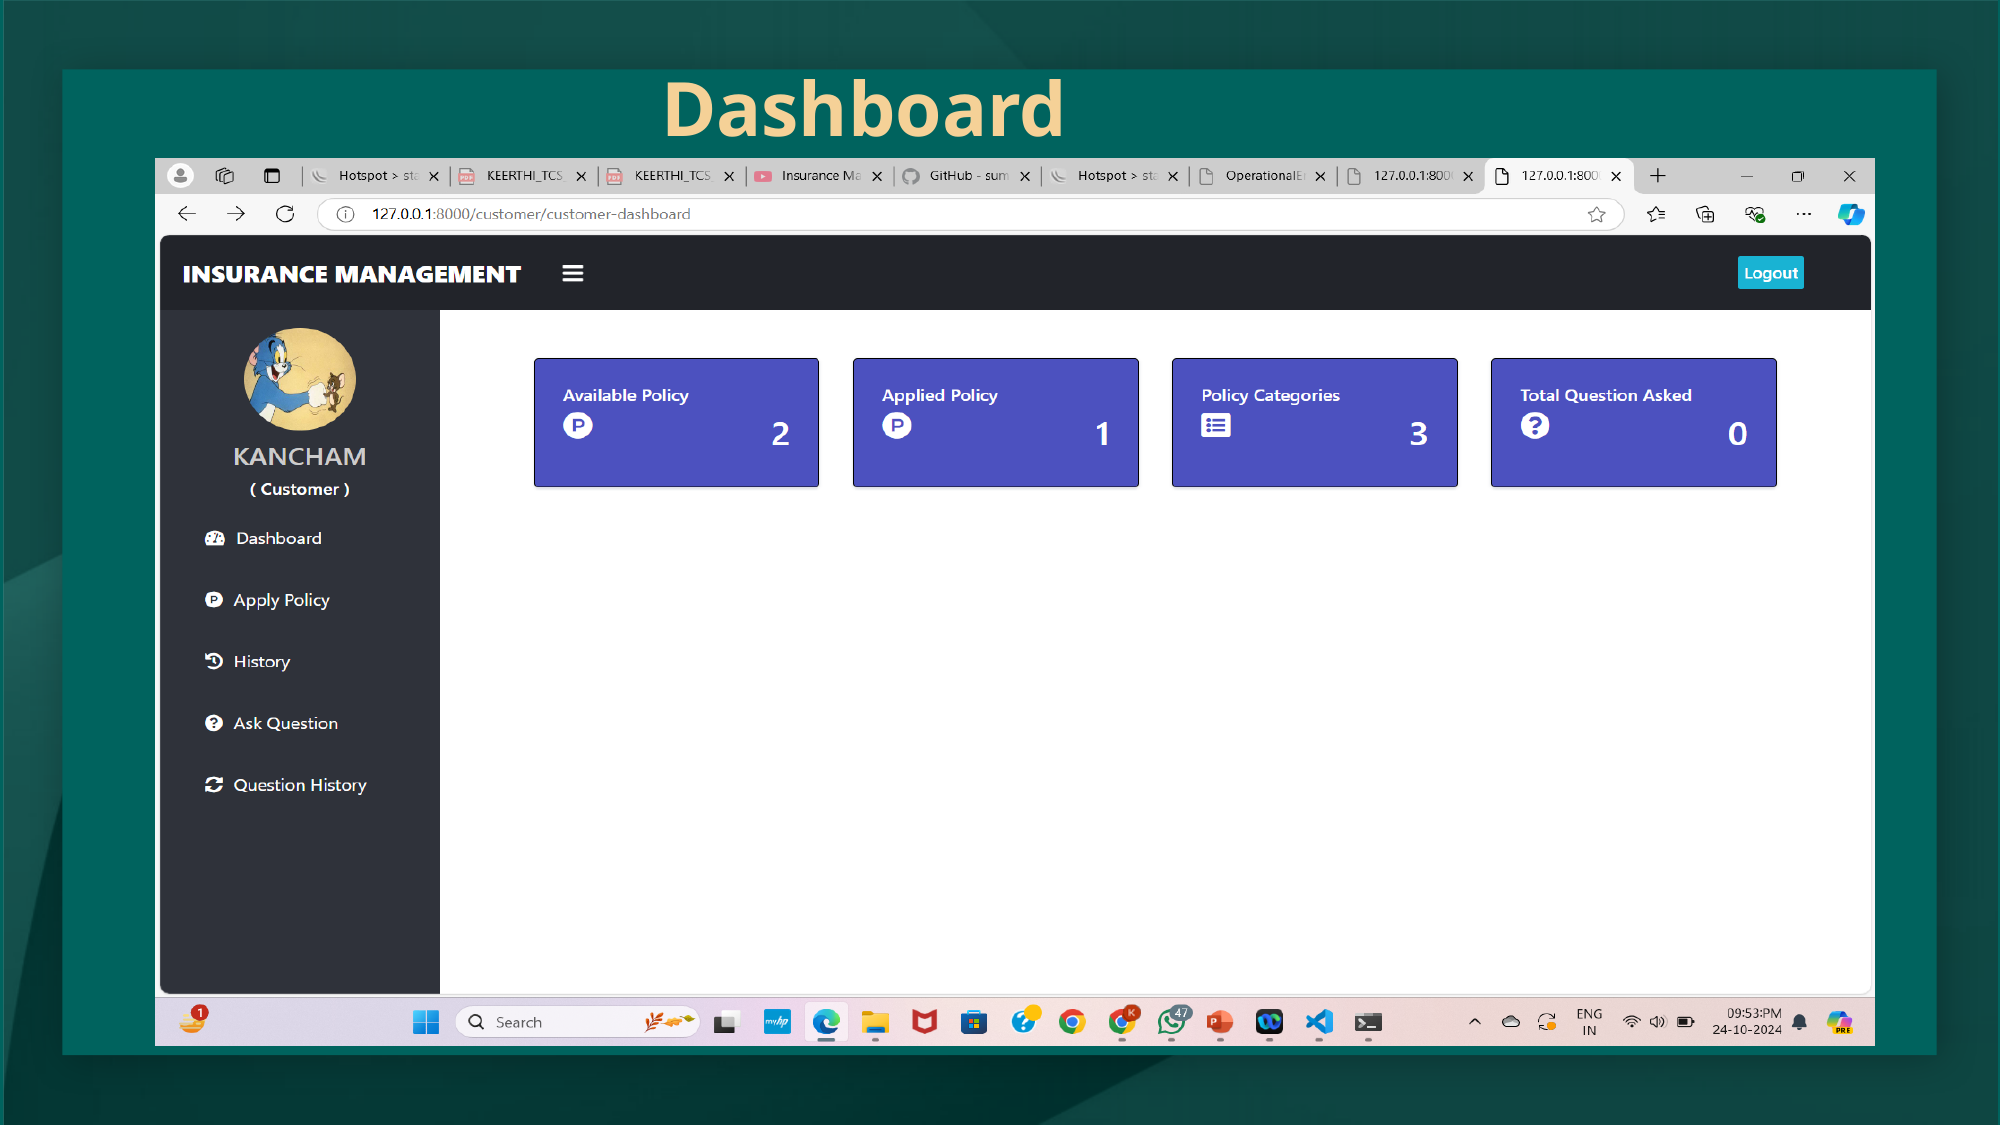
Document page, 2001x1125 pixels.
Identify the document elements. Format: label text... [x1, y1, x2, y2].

title Dashboard [349, 7, 1379, 158]
picture [155, 158, 1875, 1047]
